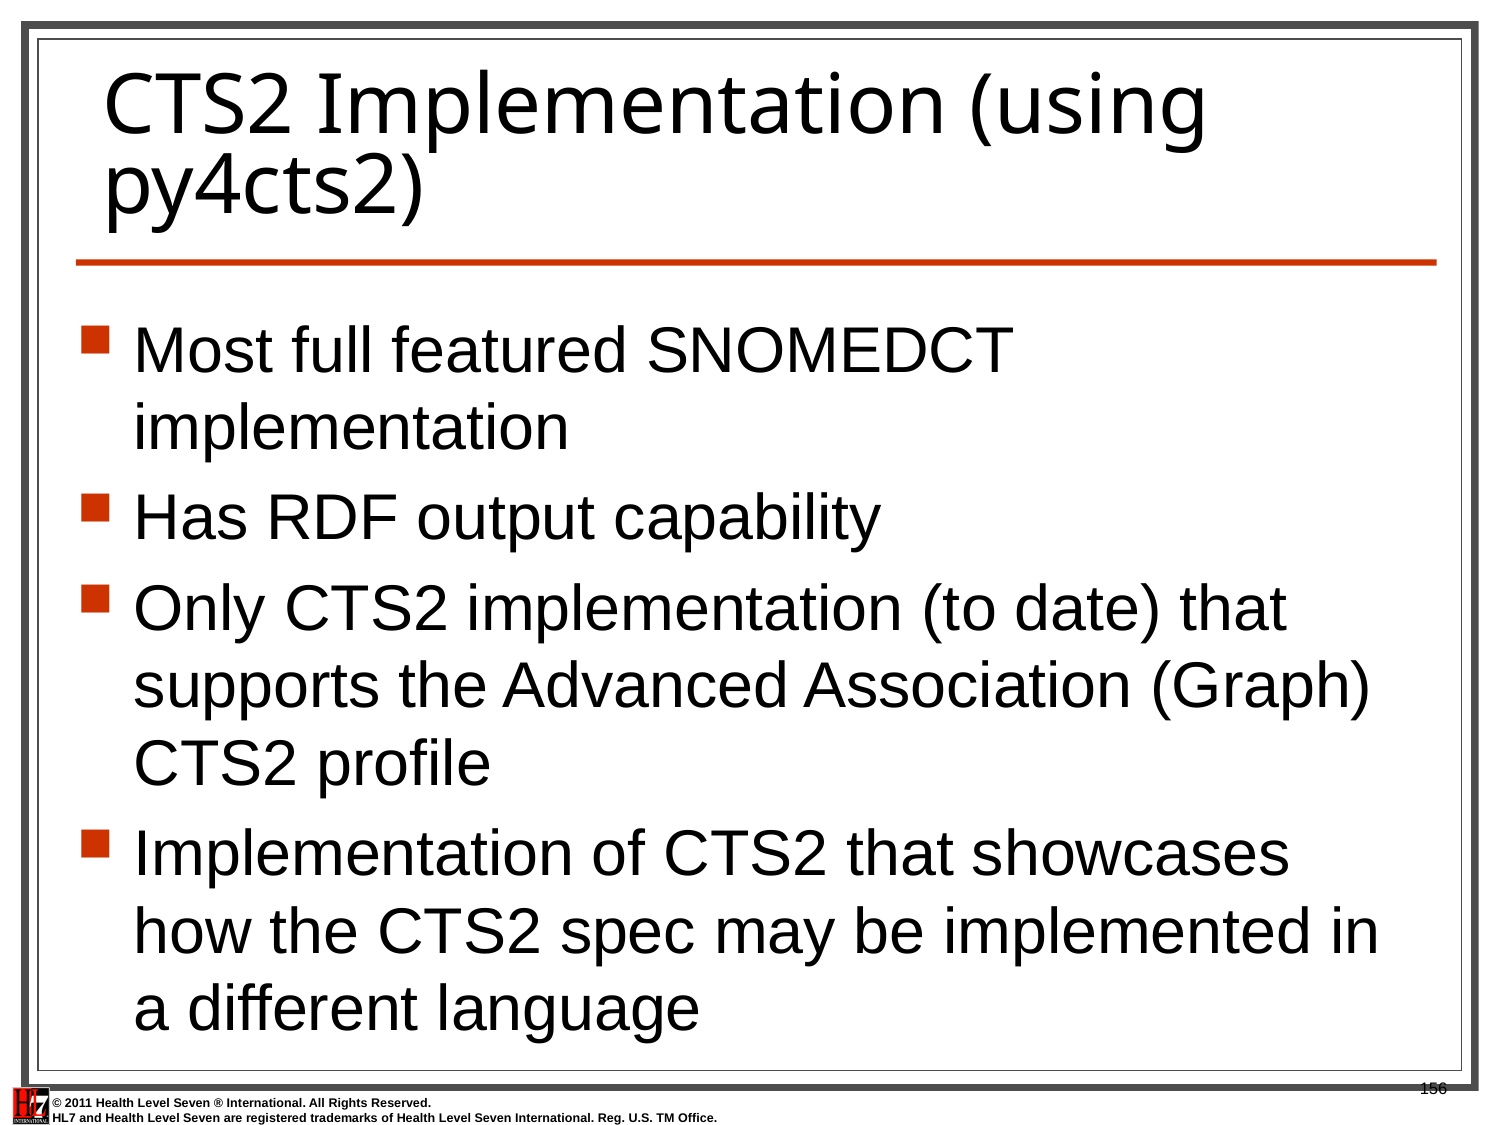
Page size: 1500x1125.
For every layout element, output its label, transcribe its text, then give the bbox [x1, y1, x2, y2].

picture [12, 1087, 50, 1125]
slide_number 156 [1149, 1074, 1463, 1101]
list Most full featured SNOMEDCT implementation Has RDF output capability Only CTS2 implementation (to date) that supports the Advanced Association (Graph) CTS2 profile Implementation of CTS2 that showcases how the CTS2 spec may be implemented in a different language [62, 299, 1438, 1026]
title CTS2 Implementation (using py4cts2) [87, 102, 1426, 238]
